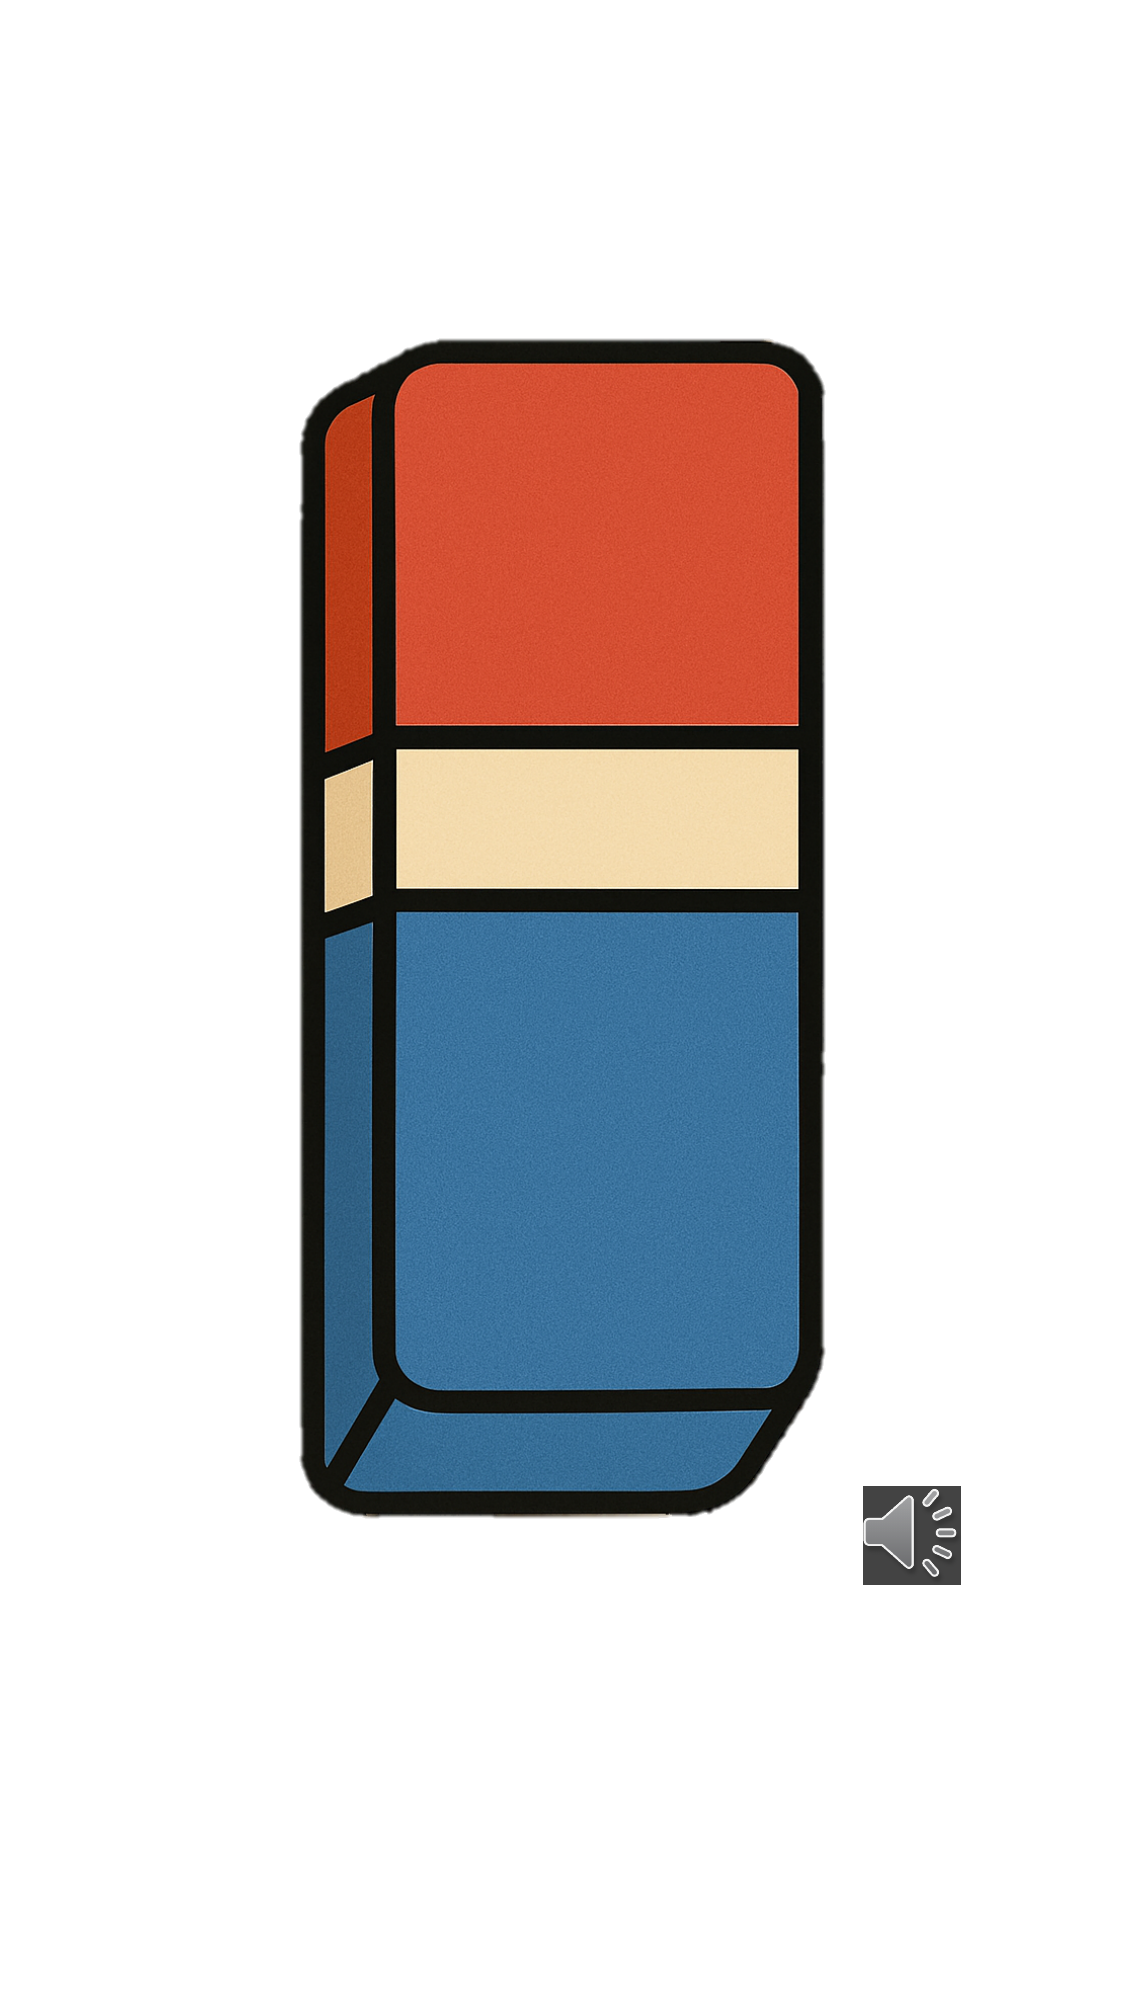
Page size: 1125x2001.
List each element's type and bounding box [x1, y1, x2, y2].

picture [44, 148, 1081, 1703]
